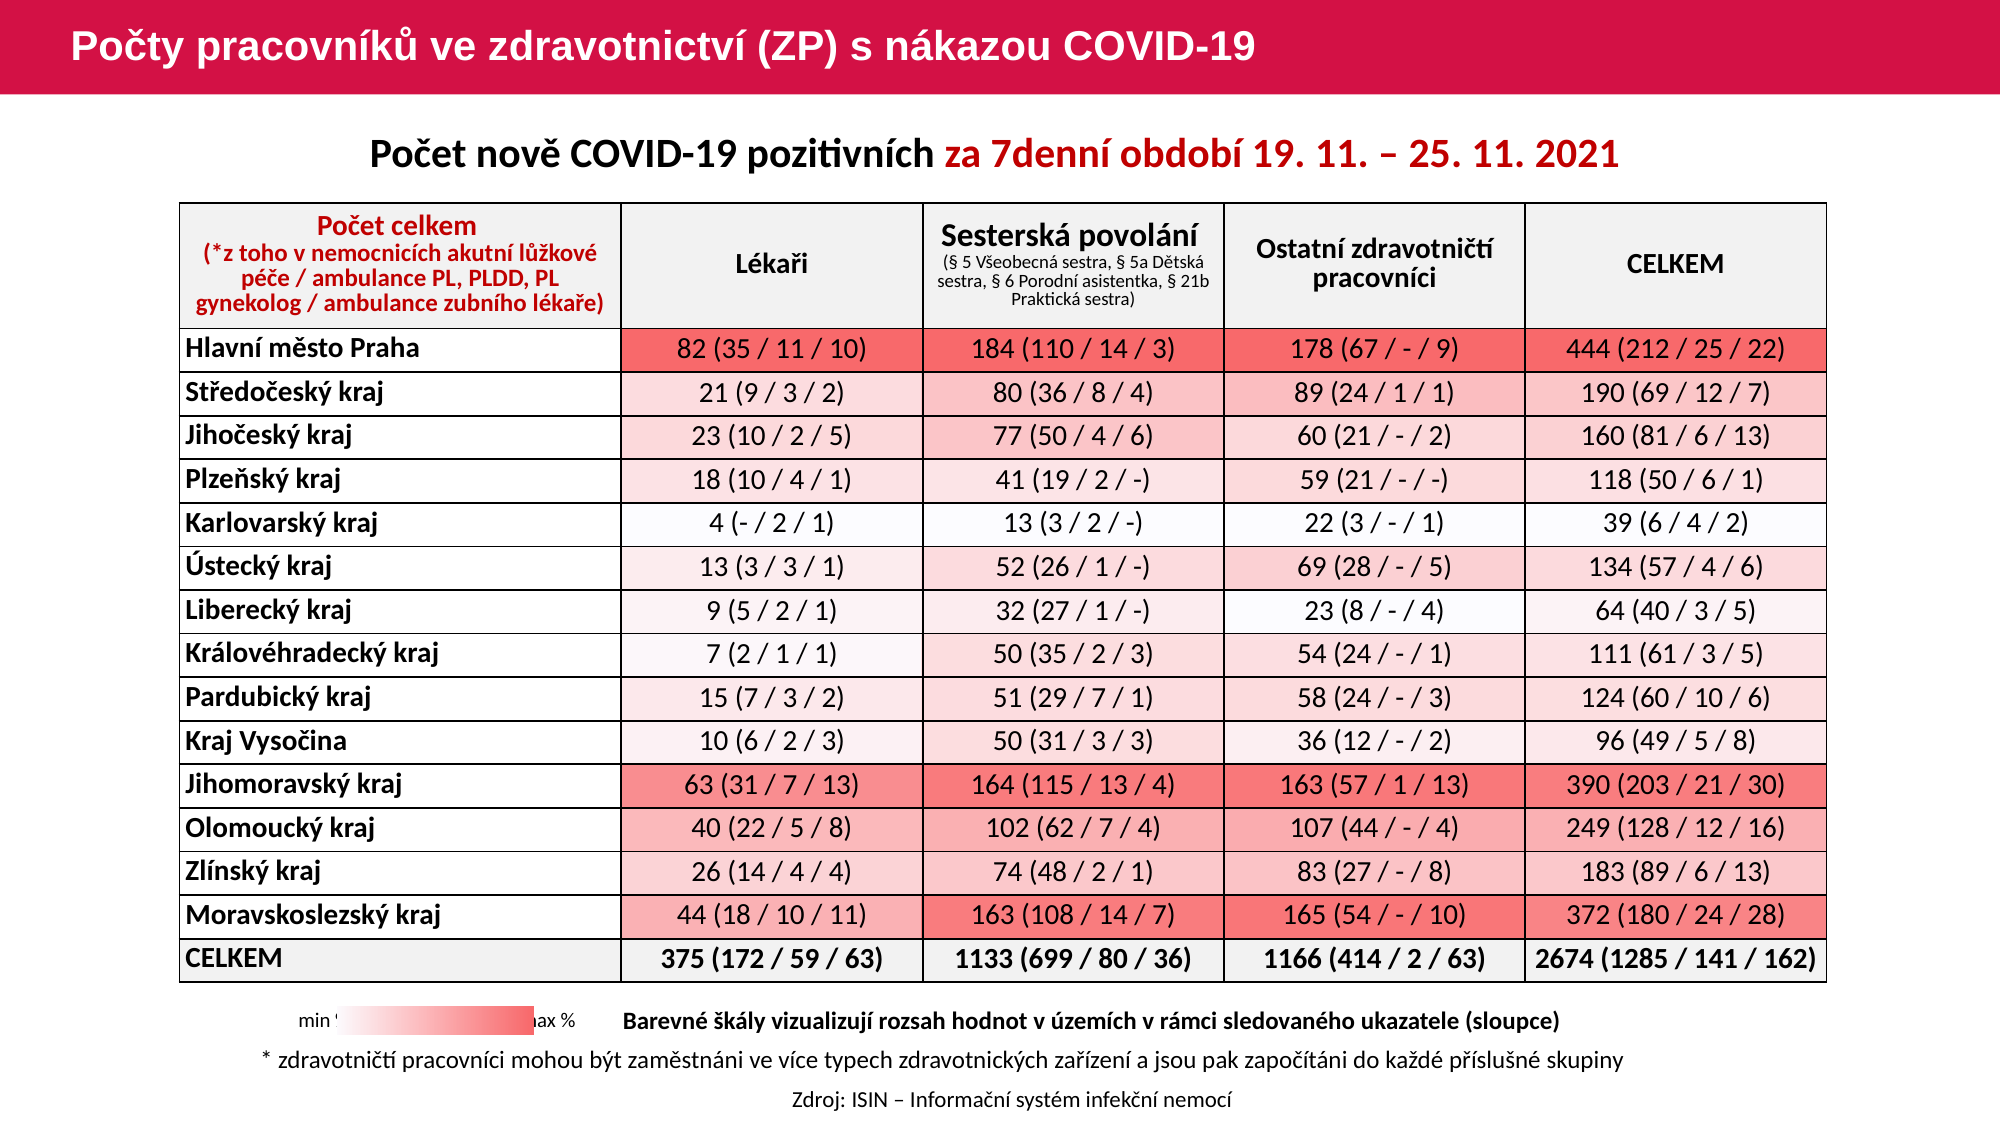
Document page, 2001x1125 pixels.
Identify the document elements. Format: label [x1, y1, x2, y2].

table_cell [1526, 591, 1826, 633]
table_cell [180, 722, 620, 763]
table_cell [1225, 634, 1524, 676]
table_cell [924, 329, 1223, 371]
table_cell [924, 547, 1223, 589]
table_cell [1225, 547, 1524, 589]
table_cell [622, 417, 922, 458]
table_cell [180, 896, 620, 938]
table_cell [180, 547, 620, 589]
table_cell [924, 809, 1223, 851]
table_cell [622, 940, 922, 981]
table_cell [1225, 591, 1524, 633]
table_cell [622, 329, 922, 371]
table_cell [1225, 896, 1524, 938]
table_cell [1225, 417, 1524, 458]
table_cell [924, 634, 1223, 676]
table_cell [622, 896, 922, 938]
table_cell [622, 634, 922, 676]
table_cell [622, 722, 922, 763]
table_cell [180, 634, 620, 676]
table_cell [1526, 940, 1826, 981]
table_cell [1225, 852, 1524, 894]
table_header [1526, 204, 1826, 328]
table_cell [1526, 765, 1826, 807]
table_cell [1526, 547, 1826, 589]
table_cell [1225, 940, 1524, 981]
table_cell [1526, 896, 1826, 938]
table_cell [924, 765, 1223, 807]
table_header [1225, 204, 1524, 328]
table_cell [622, 373, 922, 415]
table_cell [180, 940, 620, 981]
table_cell [1526, 852, 1826, 894]
table_cell [924, 678, 1223, 720]
table_cell [180, 460, 620, 502]
table_cell [180, 852, 620, 894]
table_cell [180, 678, 620, 720]
table_cell [180, 765, 620, 807]
table_cell [180, 373, 620, 415]
table_cell [924, 896, 1223, 938]
table_cell [1225, 678, 1524, 720]
table_cell [1225, 504, 1524, 546]
table_cell [1225, 460, 1524, 502]
table_cell [924, 460, 1223, 502]
table_header [180, 204, 620, 328]
table_cell [1225, 373, 1524, 415]
table_cell [1526, 417, 1826, 458]
table_cell [1526, 634, 1826, 676]
table_cell [1526, 329, 1826, 371]
table_cell [924, 940, 1223, 981]
table_cell [180, 504, 620, 546]
table_cell [180, 591, 620, 633]
table_cell [1225, 809, 1524, 851]
table_cell [924, 591, 1223, 633]
title [55, 0, 1346, 95]
table_cell [1526, 809, 1826, 851]
table_header [622, 204, 922, 328]
table_cell [622, 460, 922, 502]
table_cell [1526, 722, 1826, 763]
table_cell [622, 852, 922, 894]
table_cell [180, 417, 620, 458]
text_box [245, 997, 1785, 1120]
table_cell [180, 809, 620, 851]
table_cell [622, 809, 922, 851]
table_cell [622, 765, 922, 807]
table_cell [1526, 504, 1826, 546]
table_cell [1225, 329, 1524, 371]
table_cell [1225, 722, 1524, 763]
table_cell [1526, 373, 1826, 415]
table_cell [180, 329, 620, 371]
table_cell [622, 678, 922, 720]
table_cell [622, 591, 922, 633]
table_cell [622, 547, 922, 589]
table_cell [622, 504, 922, 546]
table_cell [924, 722, 1223, 763]
table_cell [924, 852, 1223, 894]
text_box [100, 118, 1900, 184]
table_header [924, 204, 1223, 328]
table_cell [924, 504, 1223, 546]
table_cell [924, 417, 1223, 458]
table_cell [1225, 765, 1524, 807]
table_cell [1526, 460, 1826, 502]
table_cell [1526, 678, 1826, 720]
table_cell [924, 373, 1223, 415]
